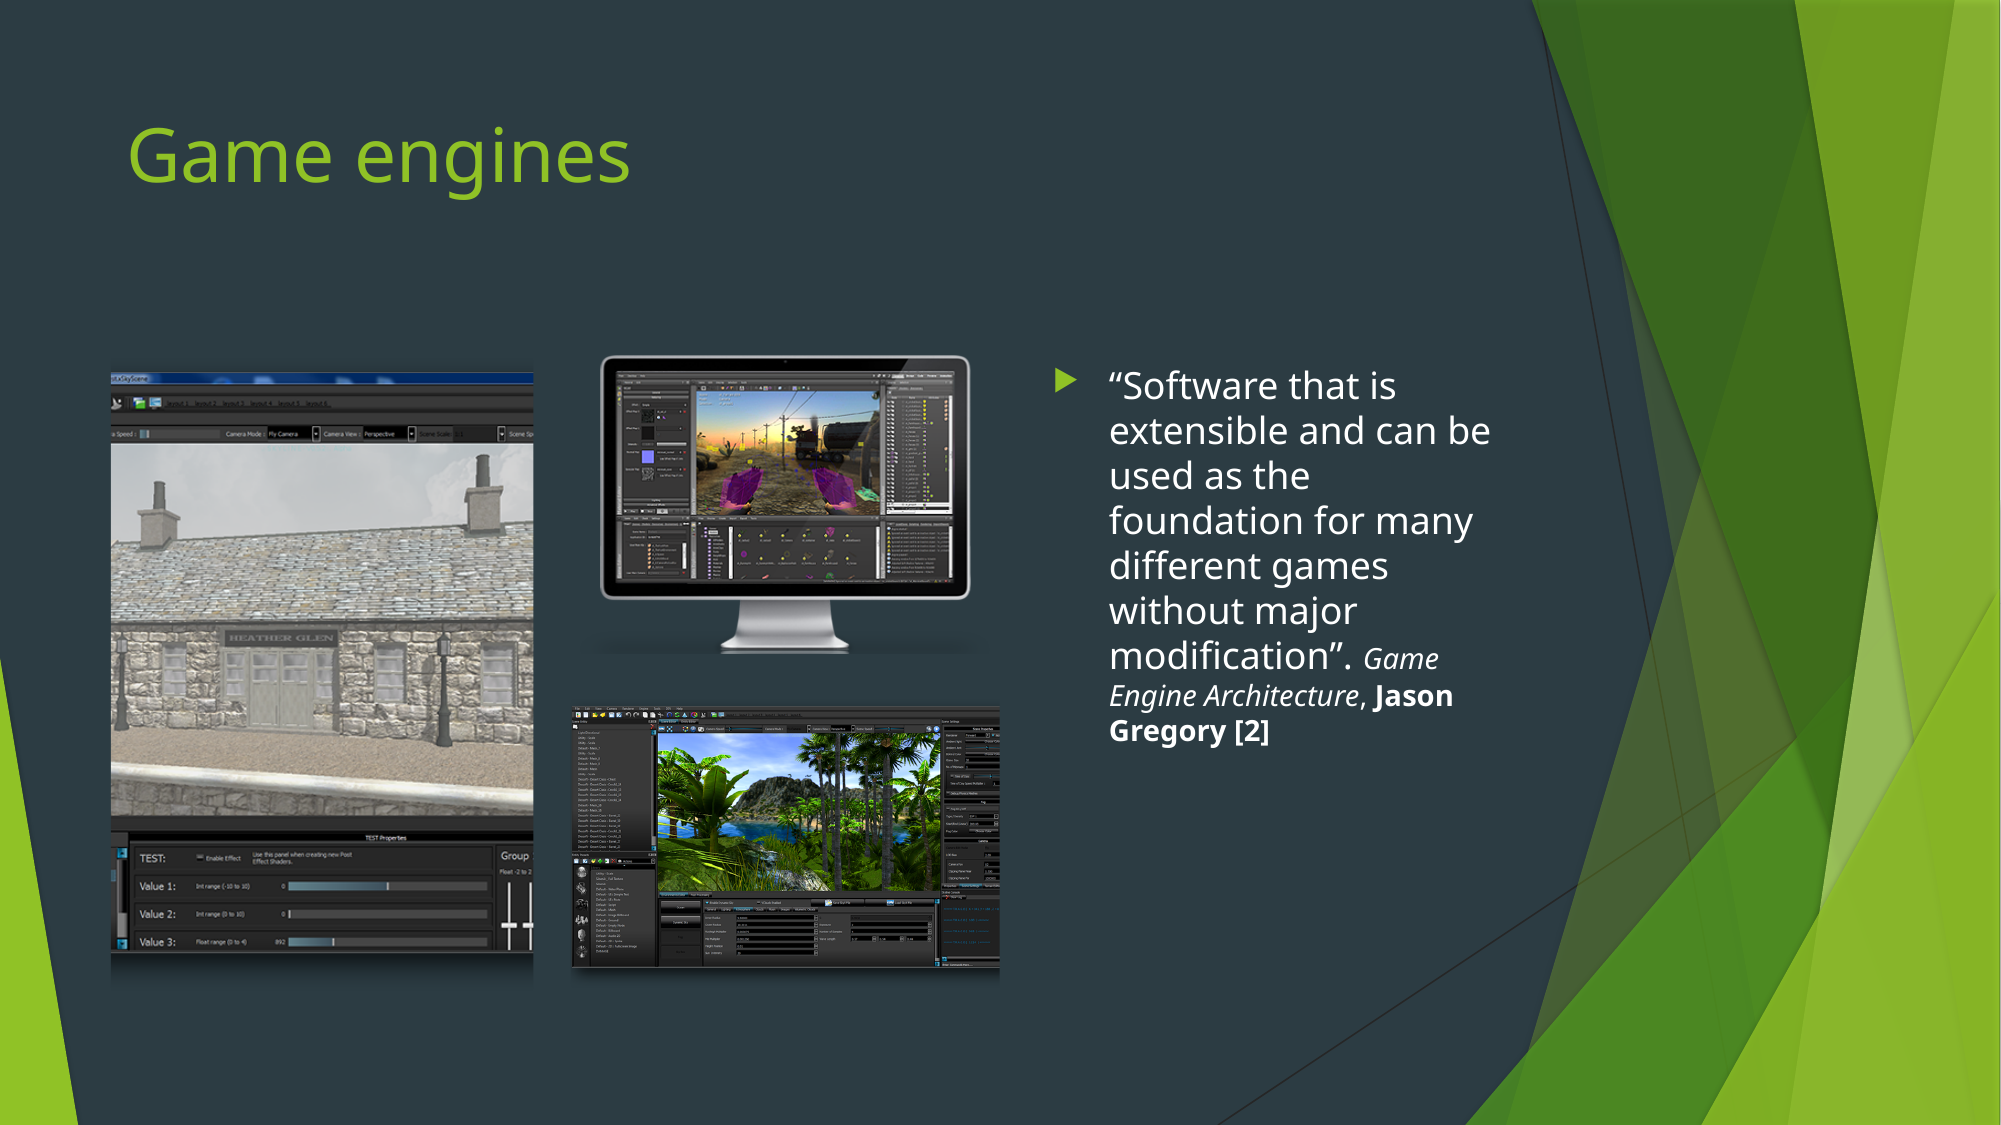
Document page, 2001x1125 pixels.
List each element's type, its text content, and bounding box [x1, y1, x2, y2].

picture [570, 353, 1001, 655]
picture [110, 353, 534, 992]
title Game engines [111, 99, 1522, 317]
text_box [0, 657, 80, 1125]
list “Software that is extensible and can be used as the foundation for many different games without major modification”. Game Engine Architecture, Jason Gregory [2] [1037, 354, 1522, 992]
picture [570, 690, 1001, 992]
